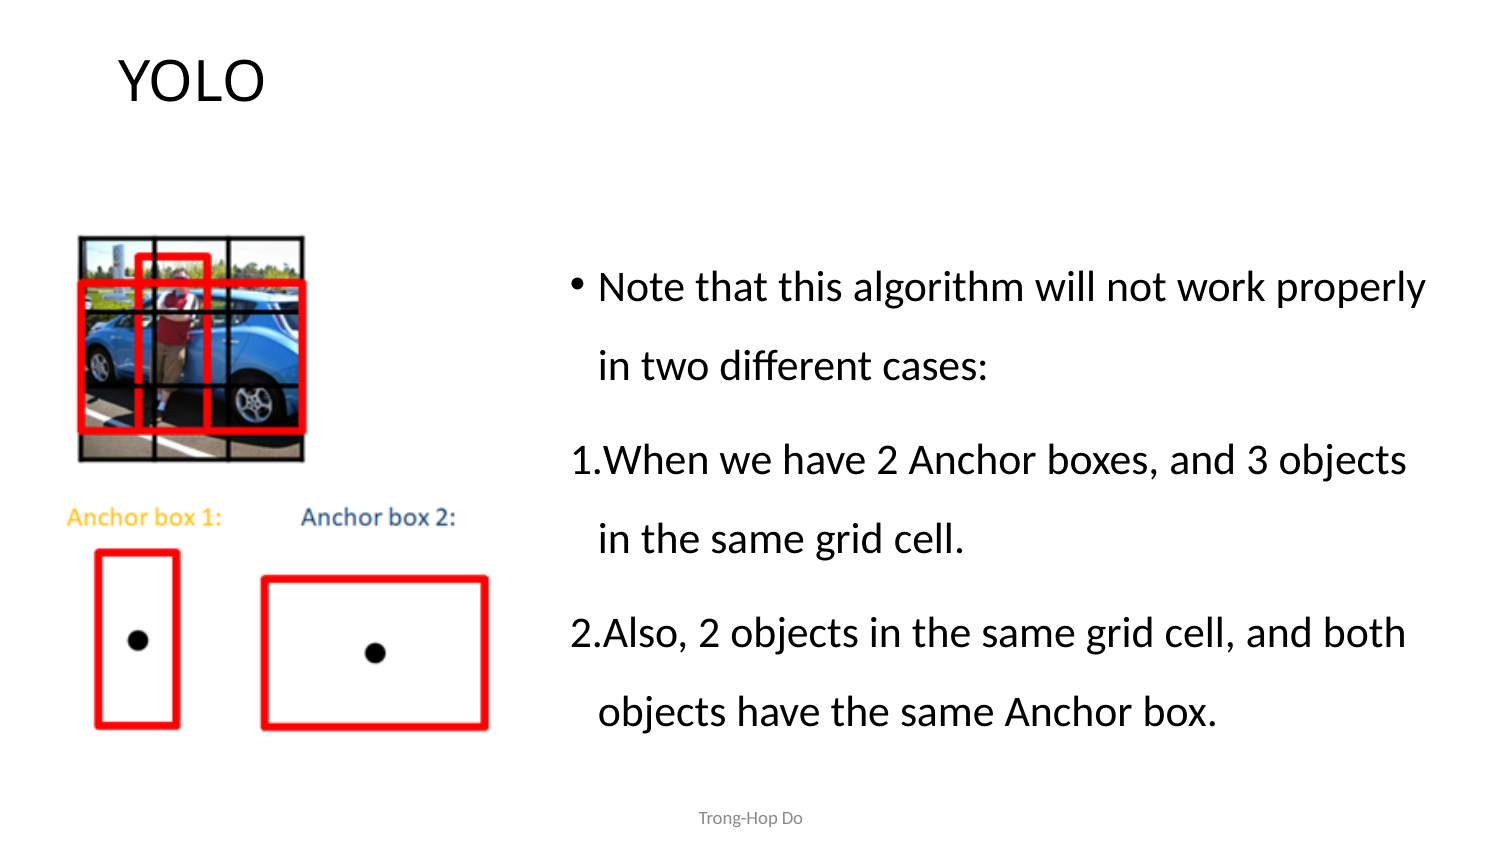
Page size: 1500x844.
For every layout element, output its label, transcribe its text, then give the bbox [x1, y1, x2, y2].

picture [49, 184, 502, 799]
title YOLO [103, 44, 1397, 122]
footer Trong-Hop Do [496, 782, 1004, 827]
list Note that this algorithm will not work properly in two different cases: When we have 2 Anchor boxes, and 3 objects in the same grid cell. Also, 2 objects in the same grid cell, and both objects have the same Anchor box. [554, 223, 1443, 760]
